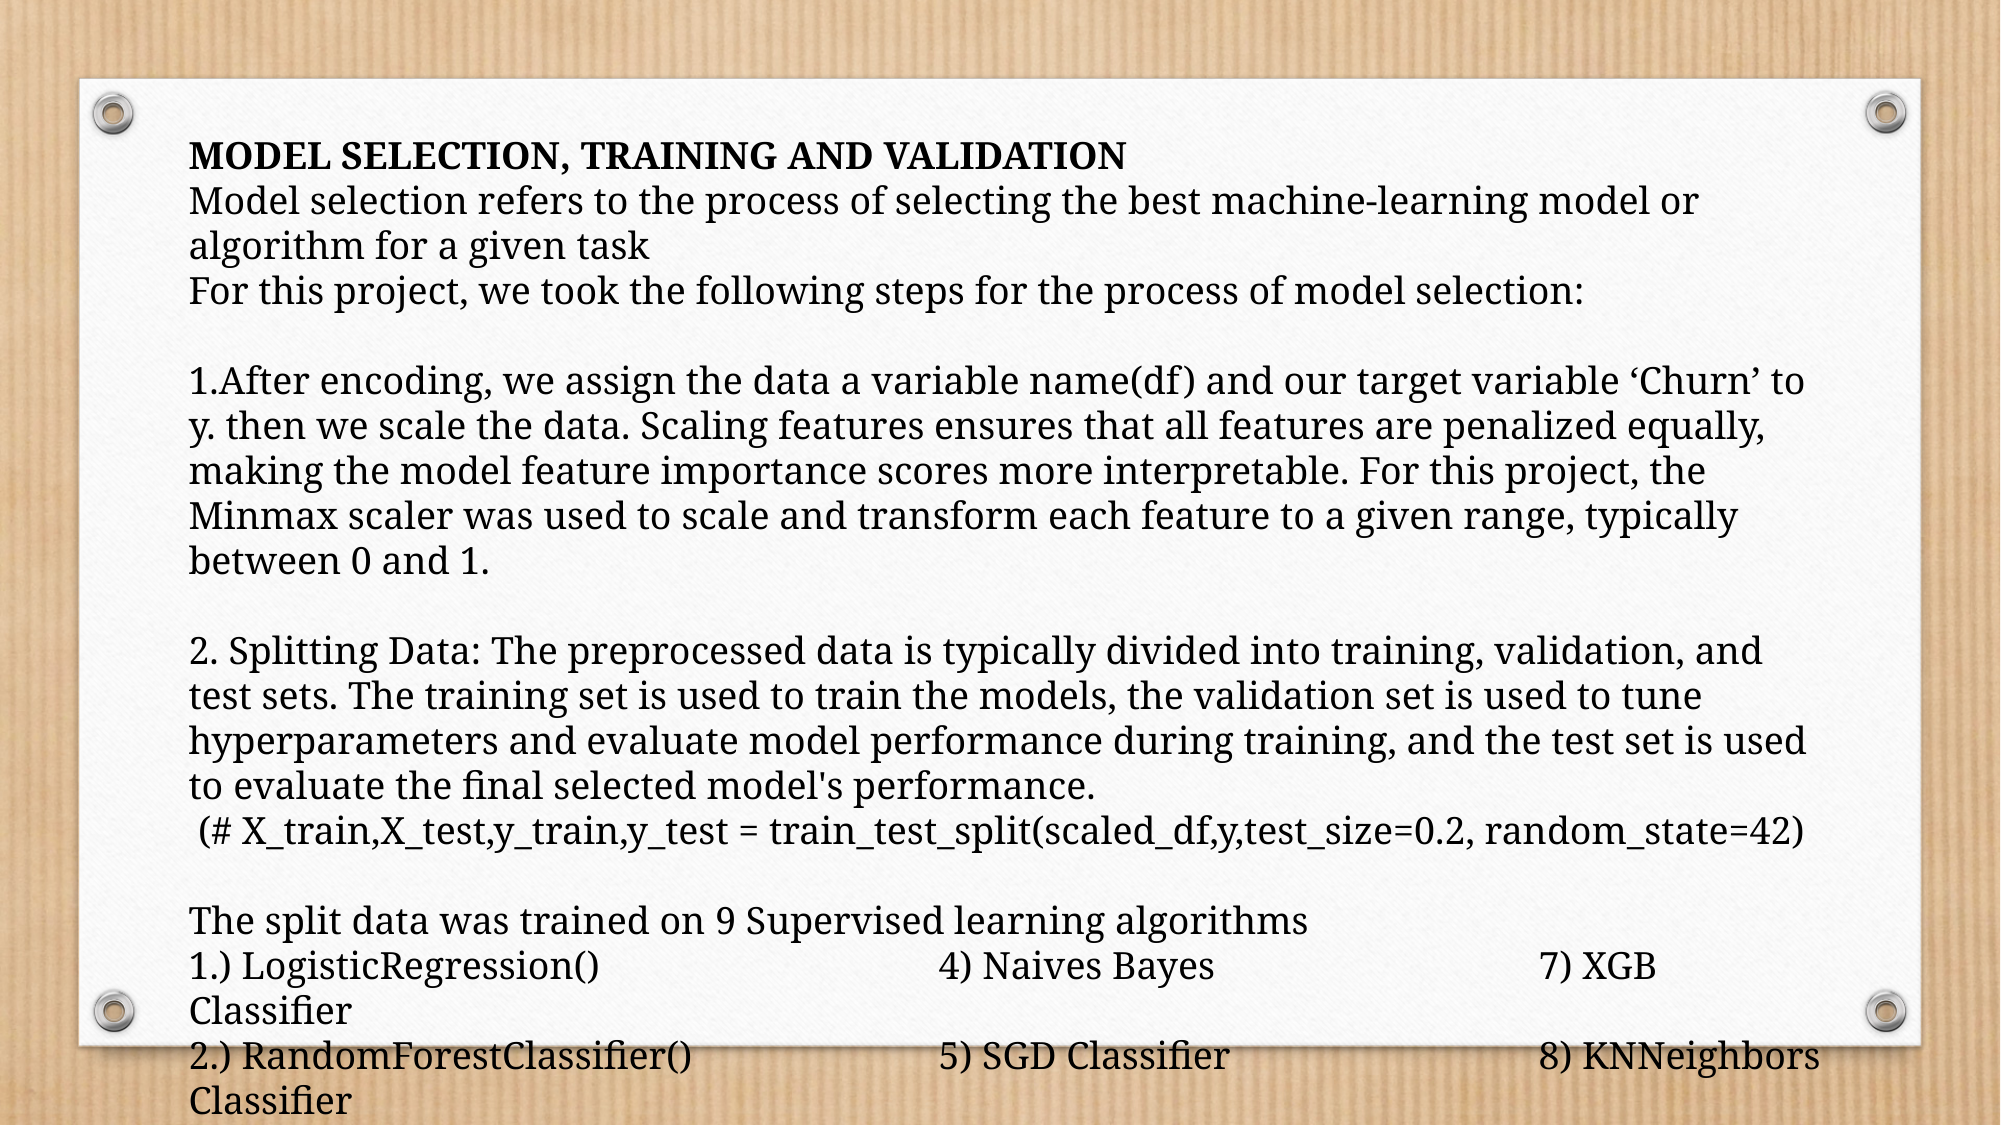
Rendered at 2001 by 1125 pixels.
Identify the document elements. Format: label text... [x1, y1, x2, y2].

picture [0, 0, 2001, 1125]
text_box MODEL SELECTION, TRAINING AND VALIDATION Model selection refers to the process of selecting the best machine-learning model or algorithm for a given task For this project, we took the following steps for the process of model selection: After encoding, we assign the data a variable name(df) and our target variable ‘Churn’ to y. then we scale the data. Scaling features ensures that all features are penalized equally, making the model feature importance scores more interpretable. For this project, the Minmax scaler was used to scale and transform each feature to a given range, typically between 0 and 1. Splitting Data: The preprocessed data is typically divided into training, validation, and test sets. The training set is used to train the models, the validation set is used to tune hyperparameters and evaluate model performance during training, and the test set is used to evaluate the final selected model's performance. (# X_train,X_test,y_train,y_test = train_test_split(scaled_df,y,test_size=0.2, random_state=42) The split data was trained on 9 Supervised learning algorithms 1.) LogisticRegression() 4) Naives Bayes 7) XGB Classifier 2.) RandomForestClassifier() 5) SGD Classifier 8) KNNeighbors Classifier 3.) SupportVectorClassifier() 6) Random Forest 9) Decision Tree [173, 124, 1842, 1125]
